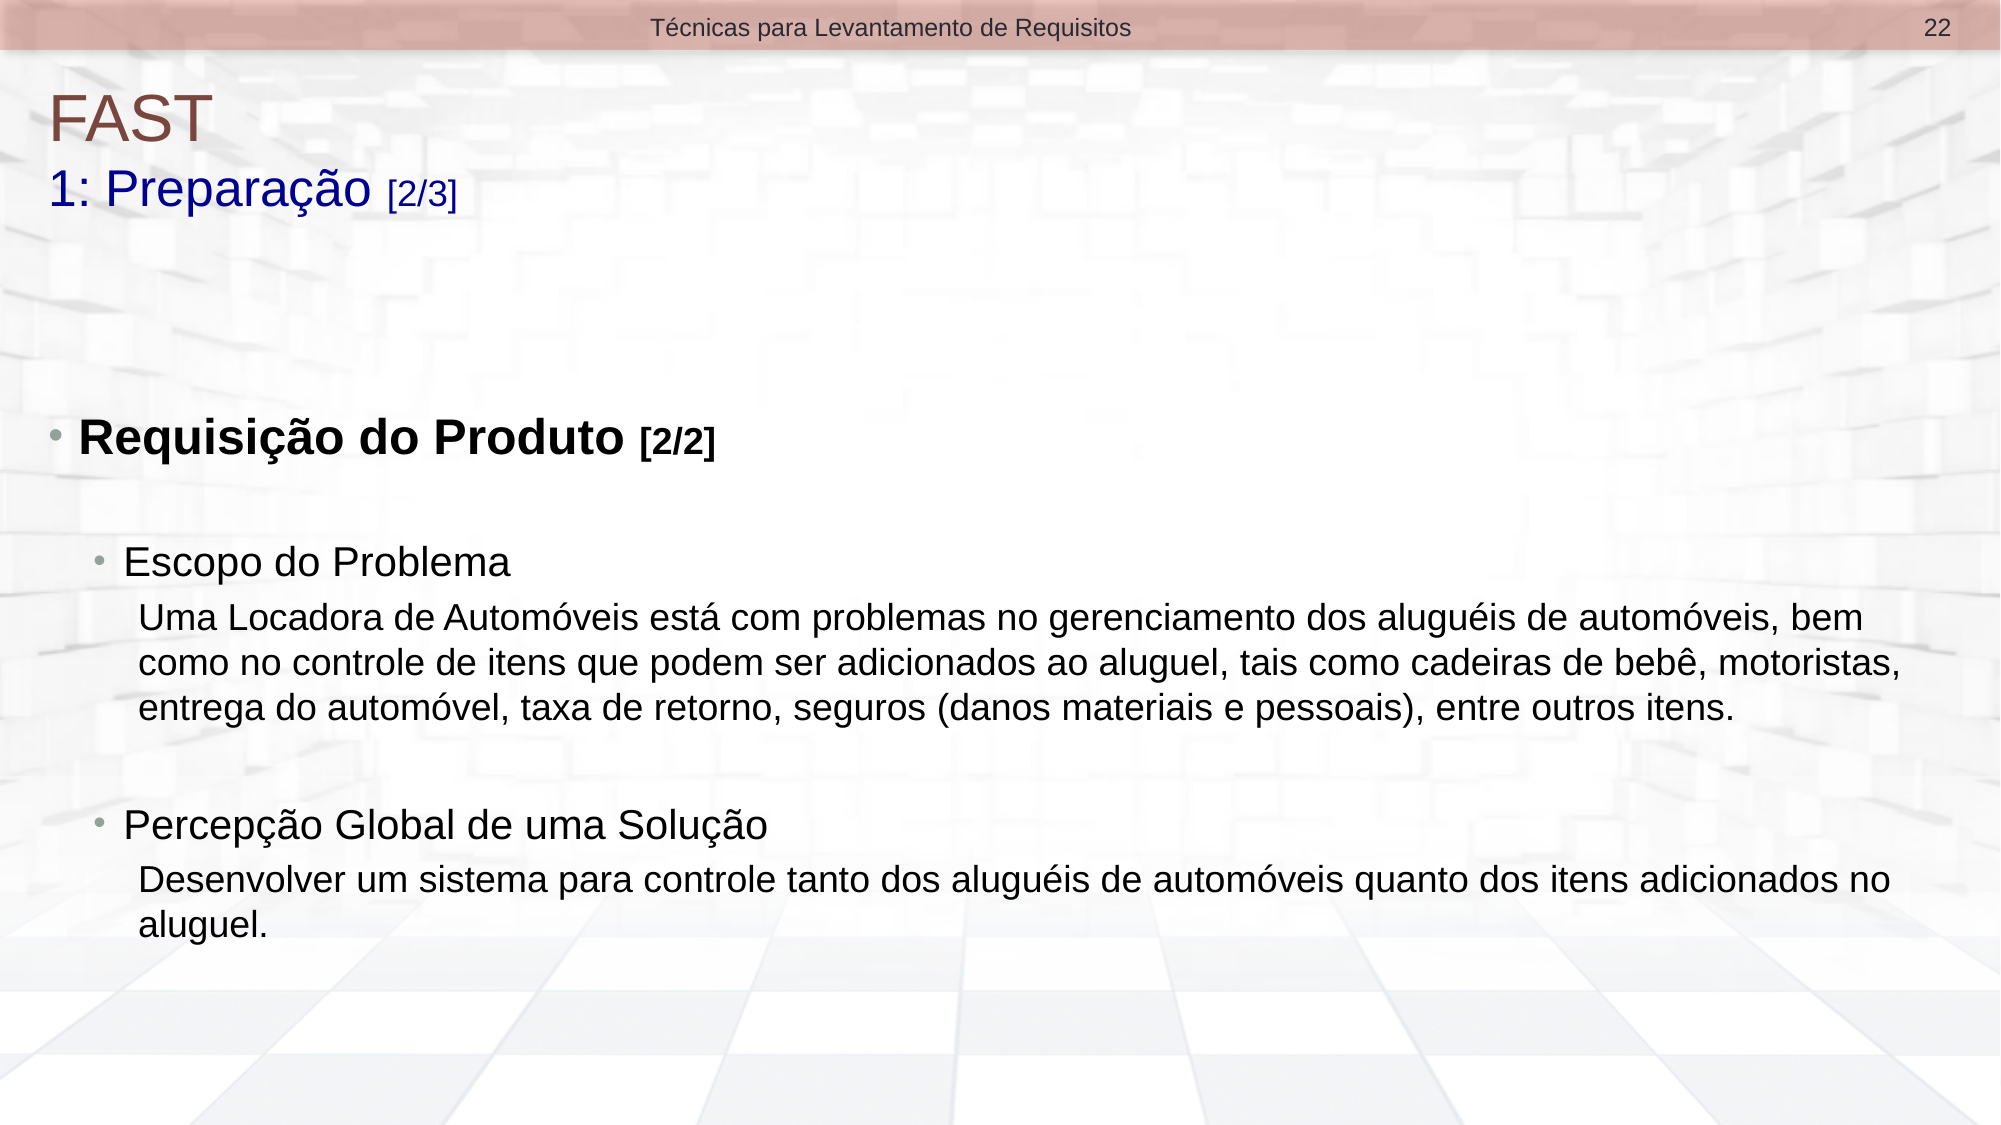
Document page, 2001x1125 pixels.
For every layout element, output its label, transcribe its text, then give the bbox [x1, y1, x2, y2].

slide_number 22 [1783, 3, 1967, 50]
title FAST 1: Preparação [2/3] [33, 66, 1967, 225]
footer Técnicas para Levantamento de Requisitos [33, 3, 1750, 50]
picture [0, 776, 2000, 1125]
list Requisição do Produto [2/2] Escopo do Problema Uma Locadora de Automóveis está com problemas no gerenciamento dos aluguéis de automóveis, bem como no controle de itens que podem ser adicionados ao aluguel, tais como cadeiras de bebê, motoristas, entrega do automóvel, taxa de retorno, seguros (danos materiais e pessoais), entre outros itens. Percepção Global de uma Solução Desenvolver um sistema para controle tanto dos aluguéis de automóveis quanto dos itens adicionados no aluguel. [33, 249, 1967, 1100]
